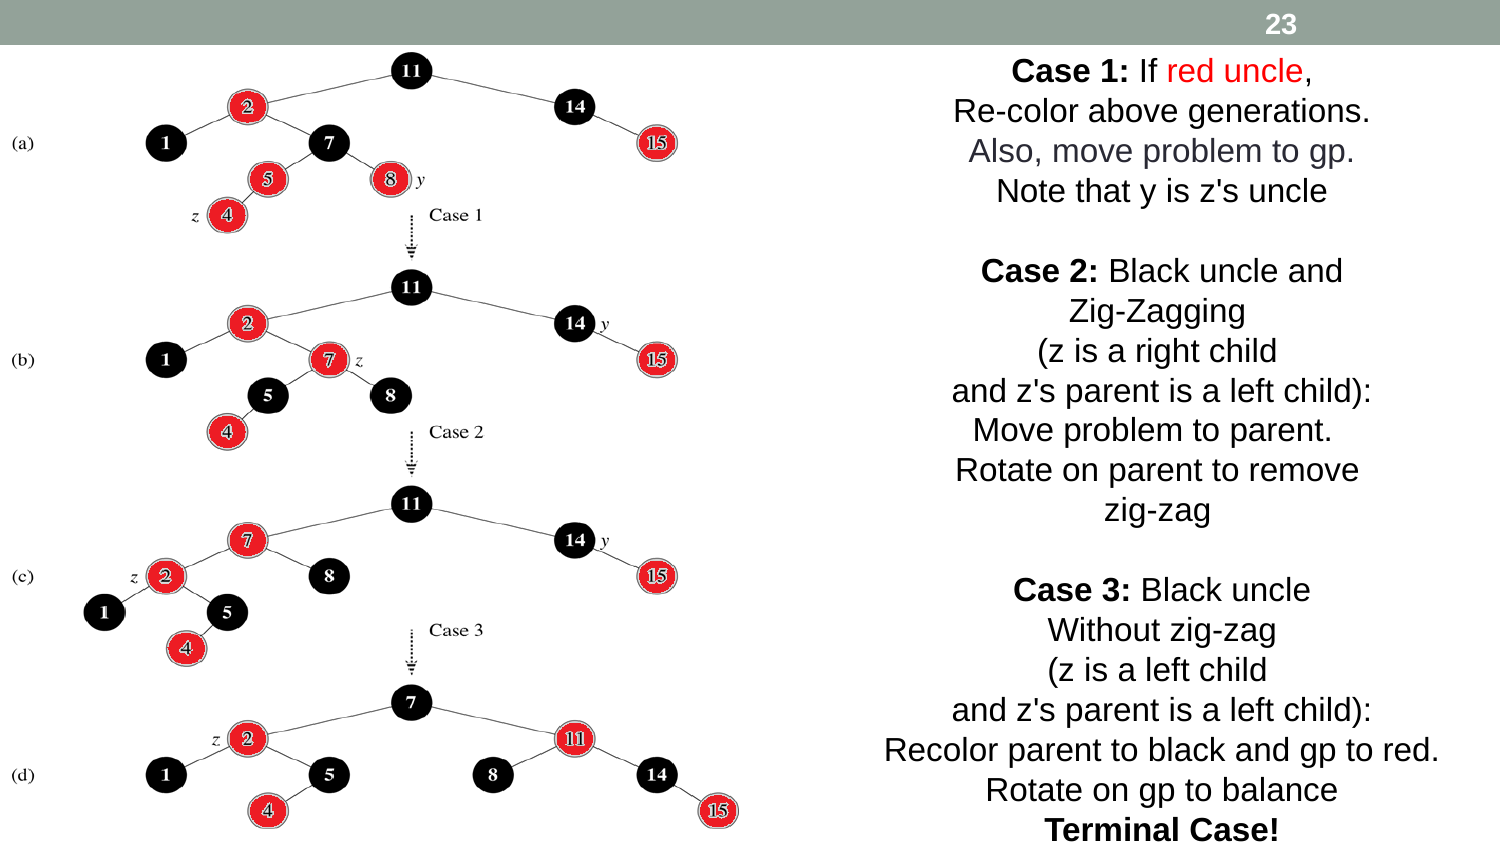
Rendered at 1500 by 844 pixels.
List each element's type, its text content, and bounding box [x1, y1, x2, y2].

text_box Case 1: If red uncle, Re-color above generations. Also, move problem to gp. Note that y is z's uncle Case 2: Black uncle and Zig-Zagging (z is a right child and z's parent is a left child): Move problem to parent. Rotate on parent to remove zig-zag Case 3: Black uncle Without zig-zag (z is a left child and z's parent is a left child): Recolor parent to black and gp to red. Rotate on gp to balance Terminal Case! [827, 44, 1498, 844]
slide_number 23 [1250, 2, 1425, 43]
picture [12, 52, 826, 829]
